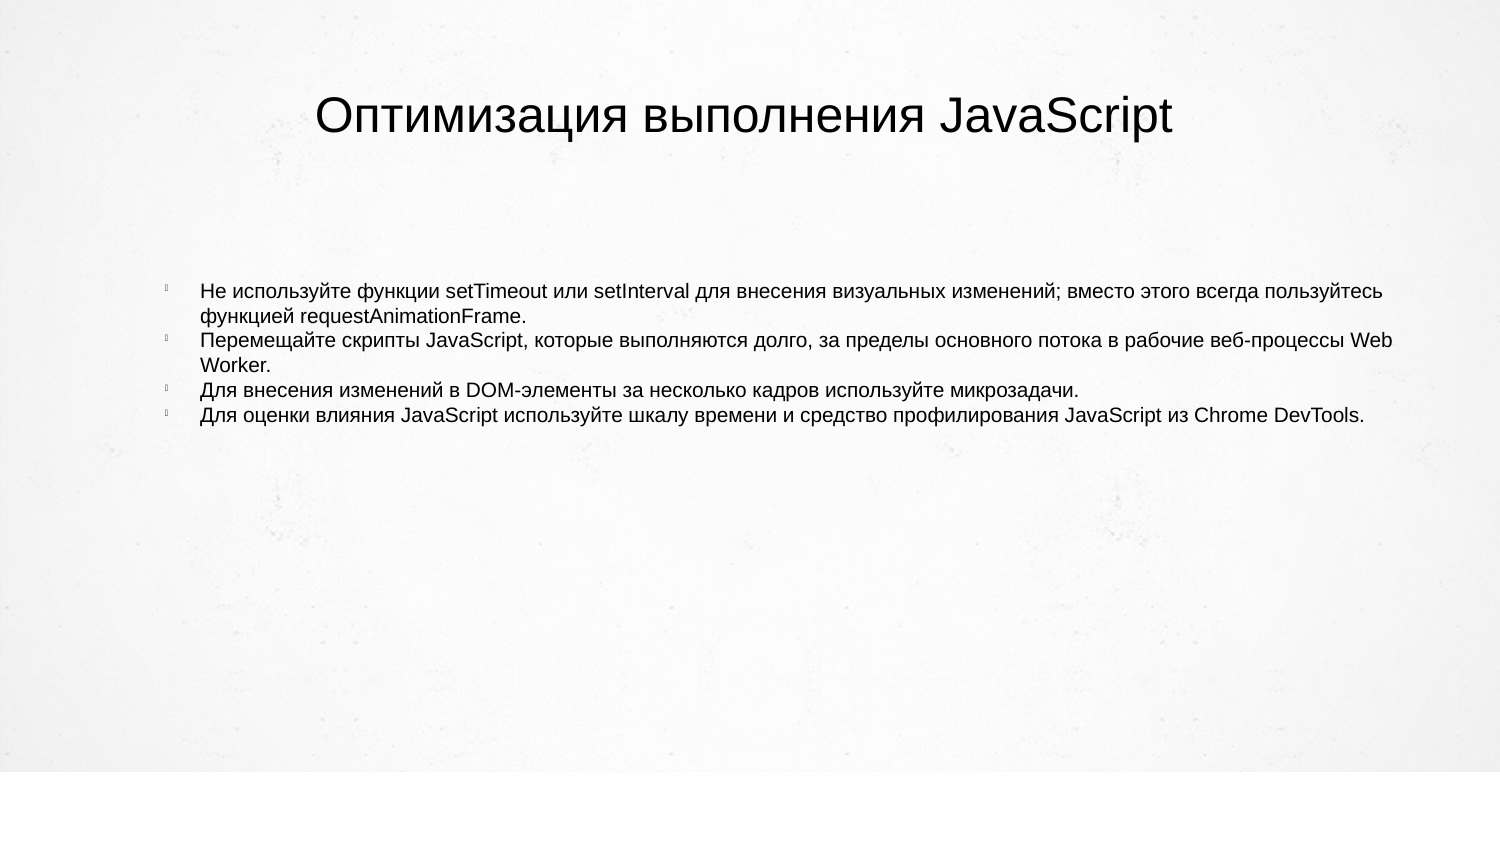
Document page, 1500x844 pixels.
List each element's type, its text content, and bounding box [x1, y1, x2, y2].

text_box Оптимизация выполнения JavaScript [300, 75, 1189, 147]
text_box Не используйте функции setTimeout или setInterval для внесения визуальных изменений; вместо этого всегда пользуйтесь функцией requestAnimationFrame. Перемещайте скрипты JavaScript, которые выполняются долго, за пределы основного потока в рабочие веб-процессы Web Worker. Для внесения изменений в DOM-элементы за несколько кадров используйте микрозадачи. Для оценки влияния JavaScript используйте шкалу времени и средство профилирования JavaScript из Chrome DevTools. [150, 269, 1462, 525]
picture [0, 0, 1500, 772]
